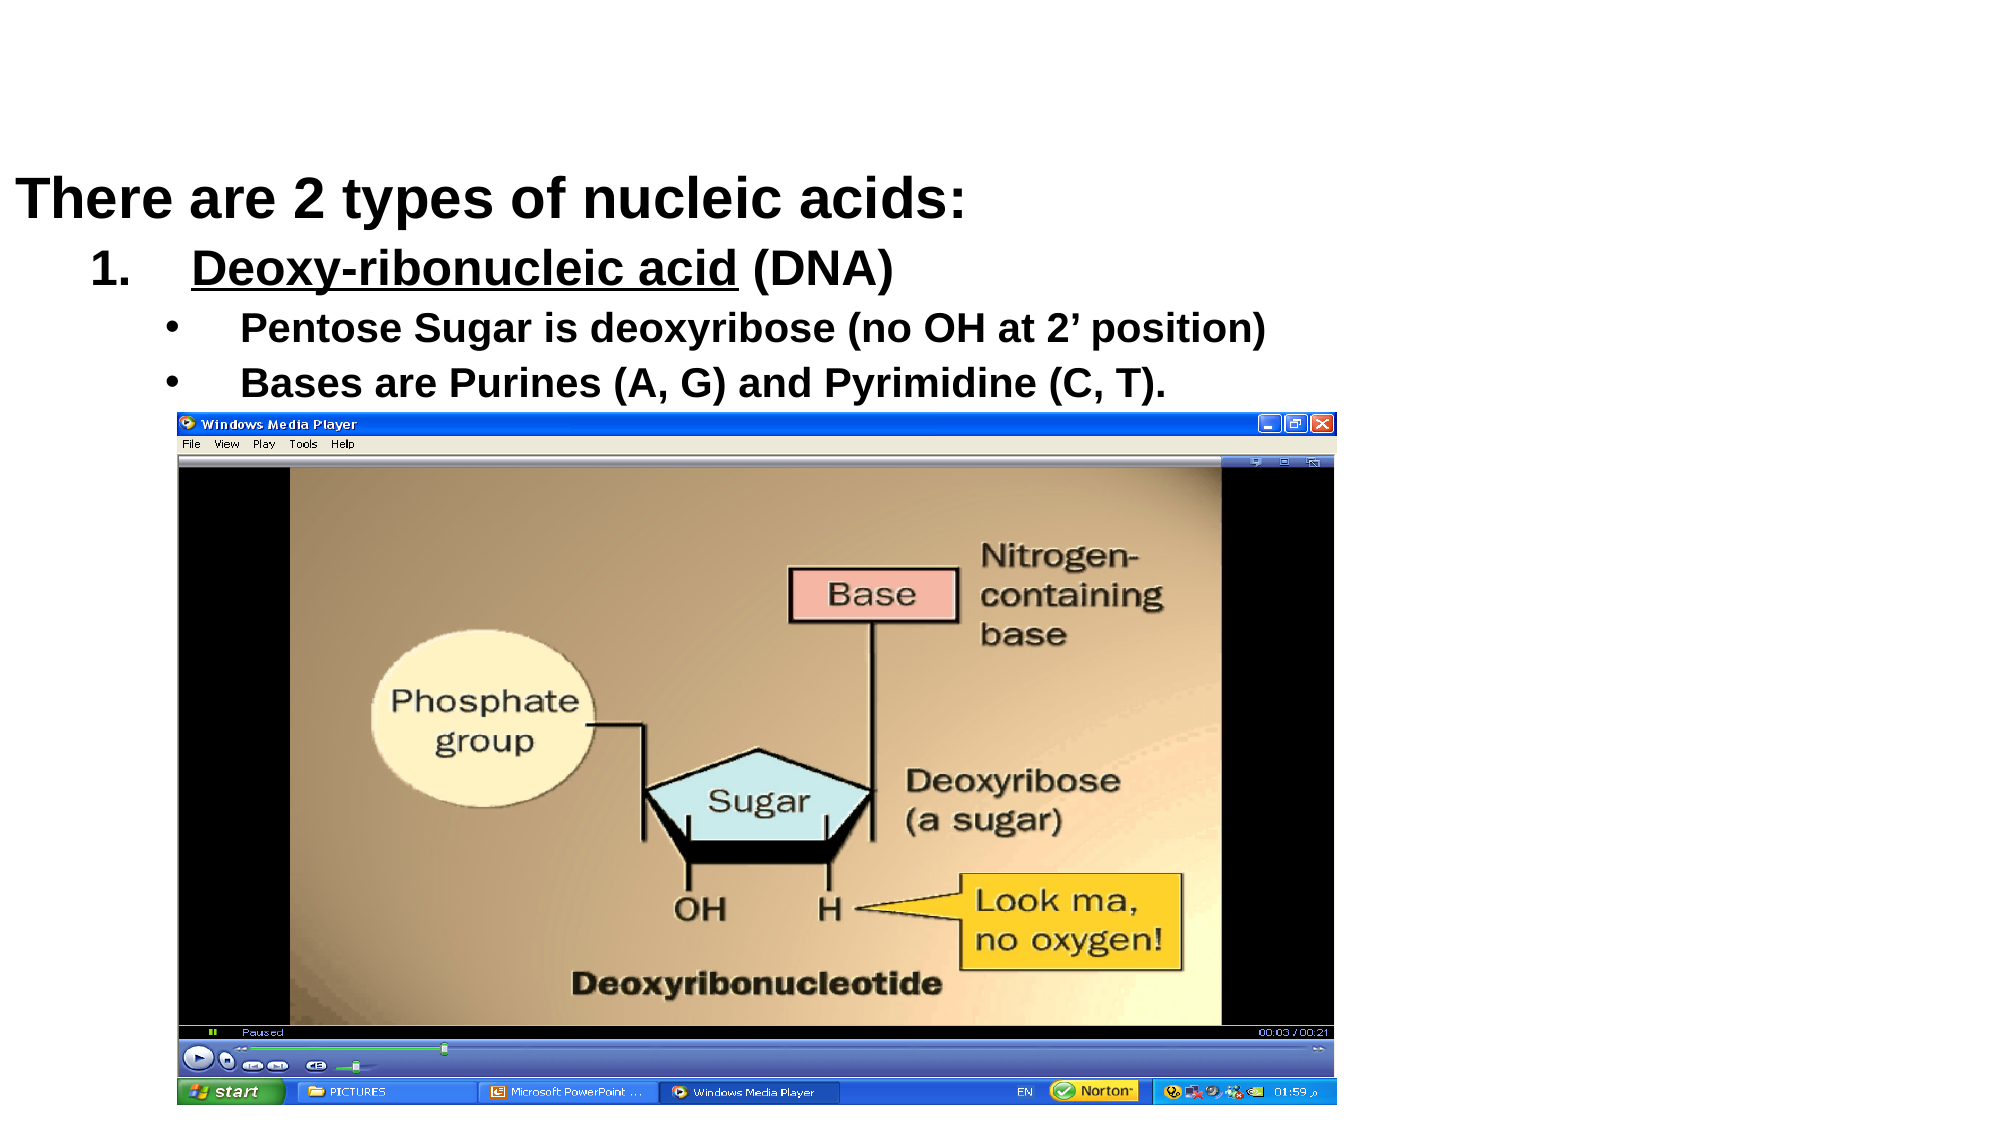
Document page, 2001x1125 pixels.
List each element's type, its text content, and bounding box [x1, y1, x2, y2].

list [177, 412, 1337, 1105]
list There are 2 types of nucleic acids: Deoxy-ribonucleic acid (DNA) Pentose Sugar is deoxyribose (no OH at 2’ position) Bases are Purines (A, G) and Pyrimidine (C, T). [0, 160, 1337, 473]
